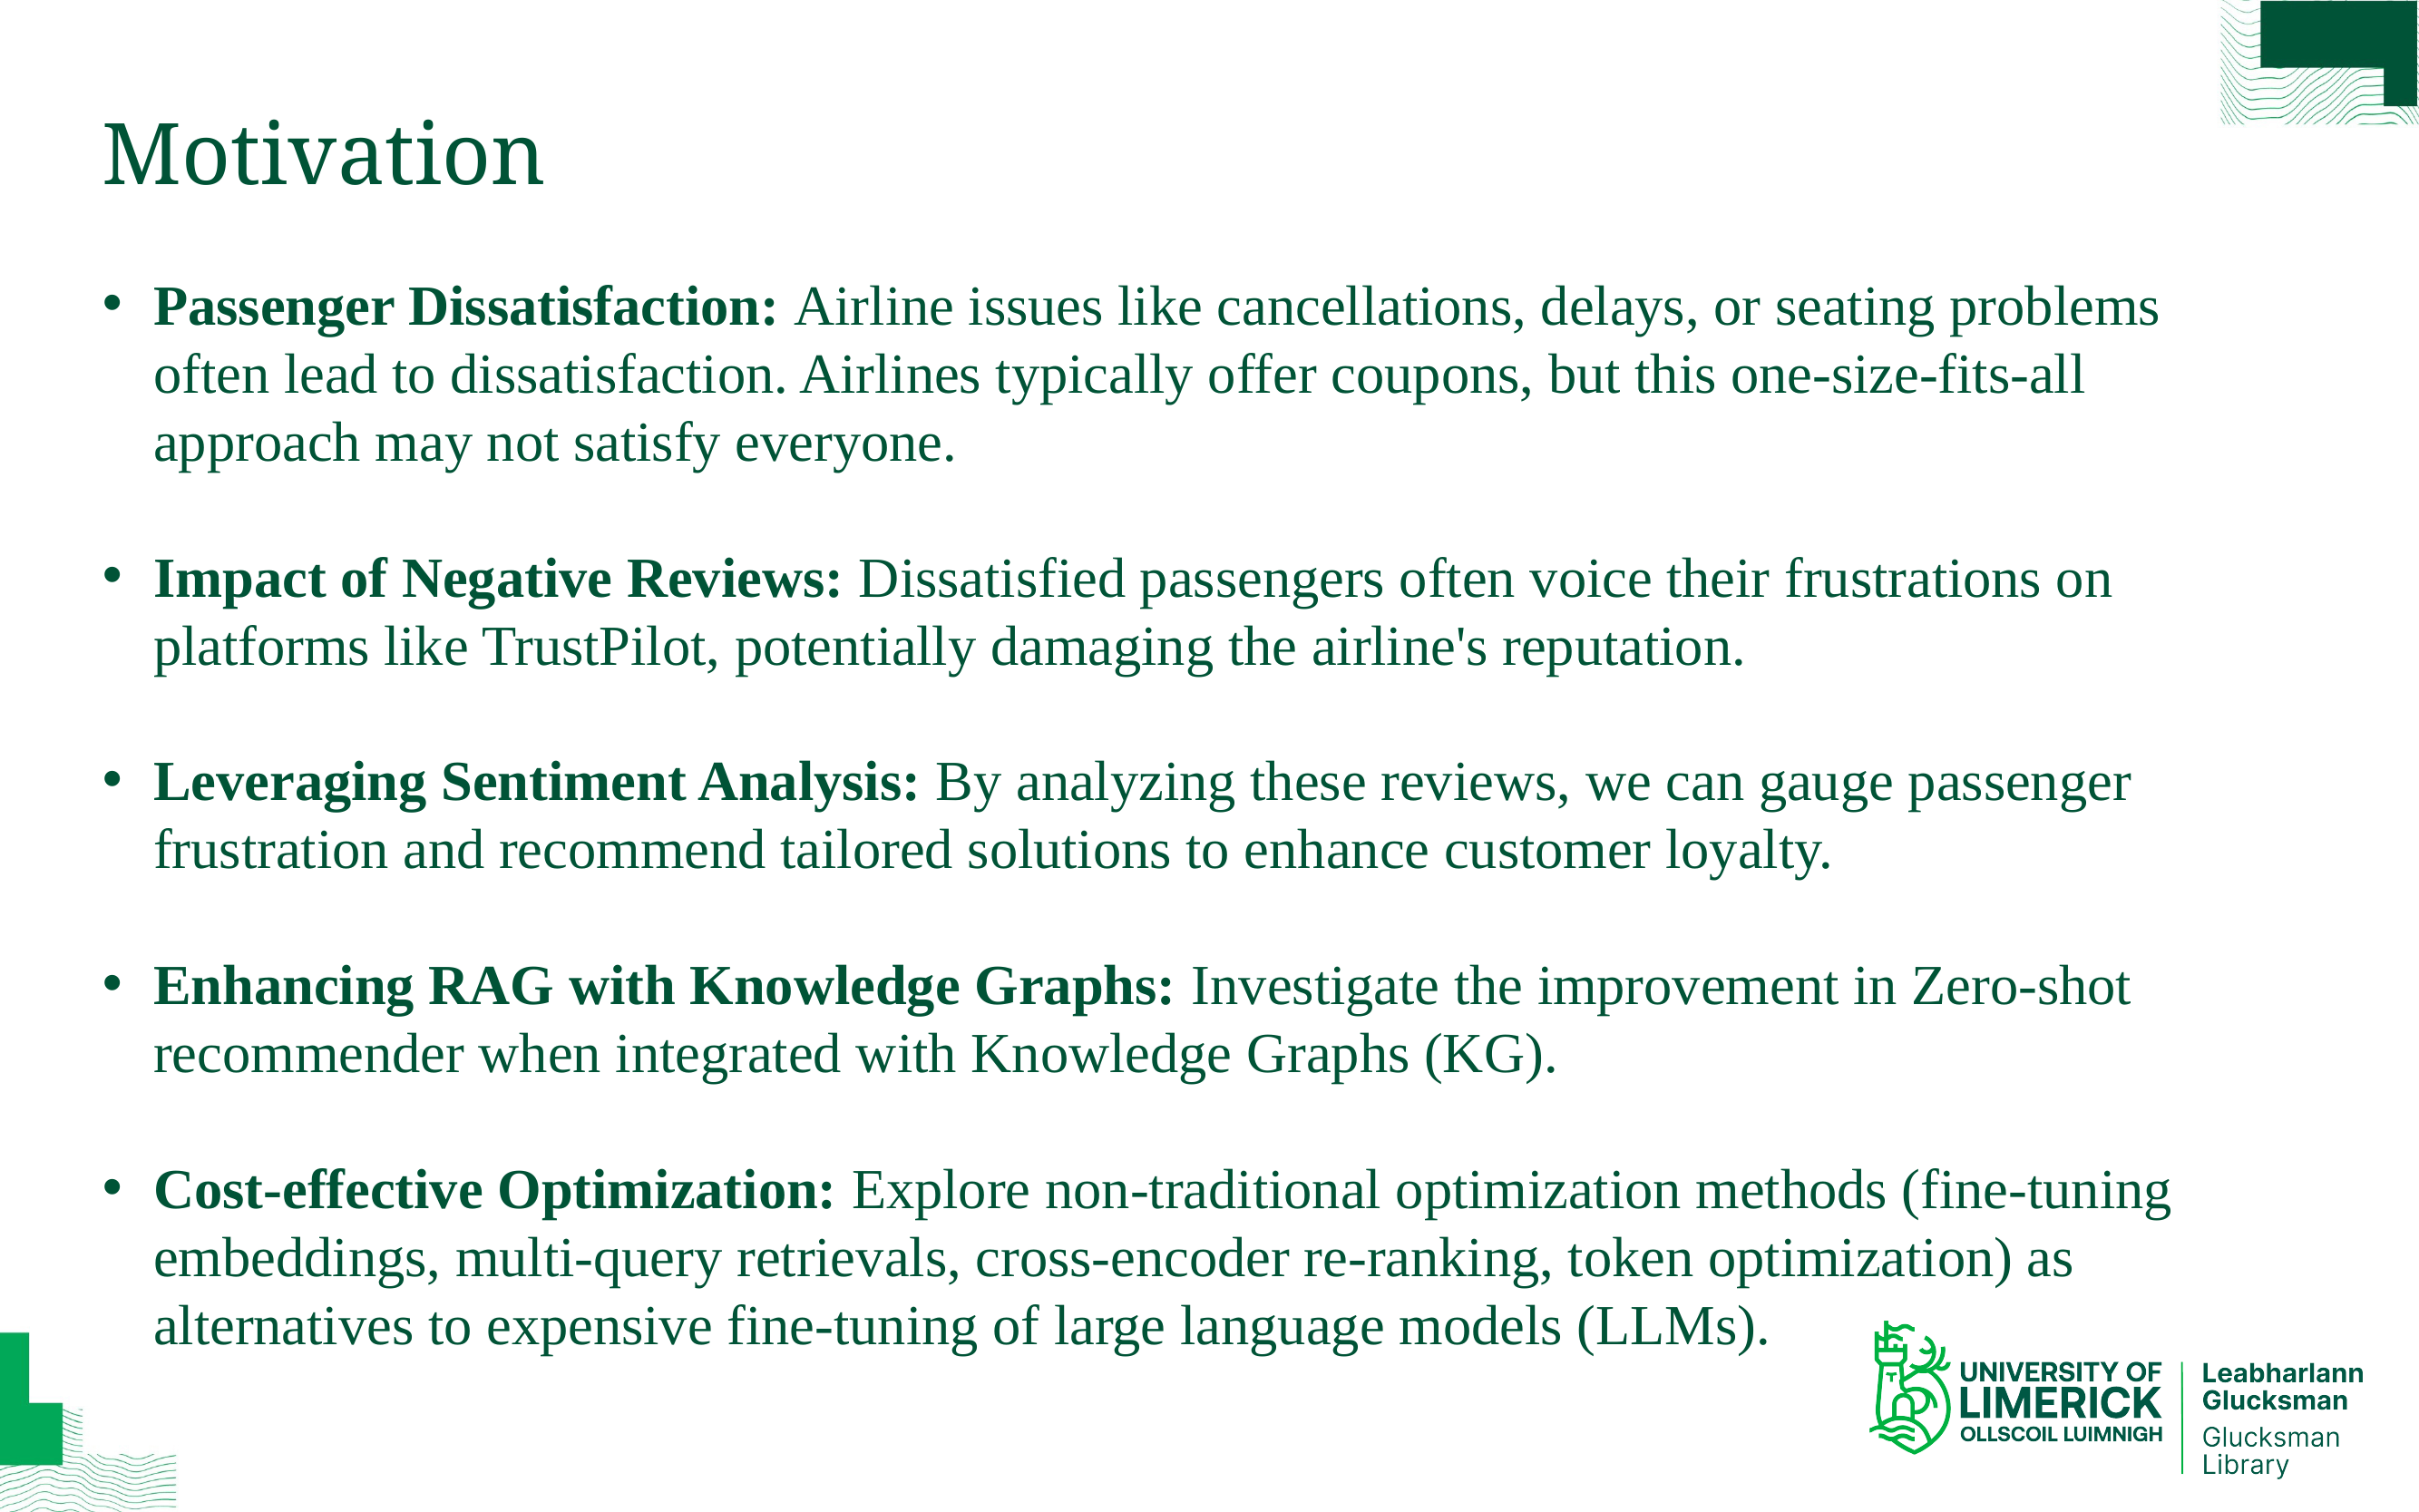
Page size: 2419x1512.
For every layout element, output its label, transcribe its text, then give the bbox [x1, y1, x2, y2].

picture [0, 0, 2419, 1512]
list Passenger Dissatisfaction: Airline issues like cancellations, delays, or seating problems often lead to dissatisfaction. Airlines typically offer coupons, but this one-size-fits-all approach may not satisfy everyone. Impact of Negative Reviews: Dissatisfied passengers often voice their frustrations on platforms like TrustPilot, potentially damaging the airline's reputation. Leveraging Sentiment Analysis: By analyzing these reviews, we can gauge passenger frustration and recommend tailored solutions to enhance customer loyalty. Enhancing RAG with Knowledge Graphs: Investigate the improvement in Zero-shot recommender when integrated with Knowledge Graphs (KG). Cost-effective Optimization: Explore non-traditional optimization methods (fine-tuning embeddings, multi-query retrievals, cross-encoder re-ranking, token optimization) as alternatives to expensive fine-tuning of large language models (LLMs). [88, 261, 2300, 1251]
title Motivation [88, 104, 2176, 260]
